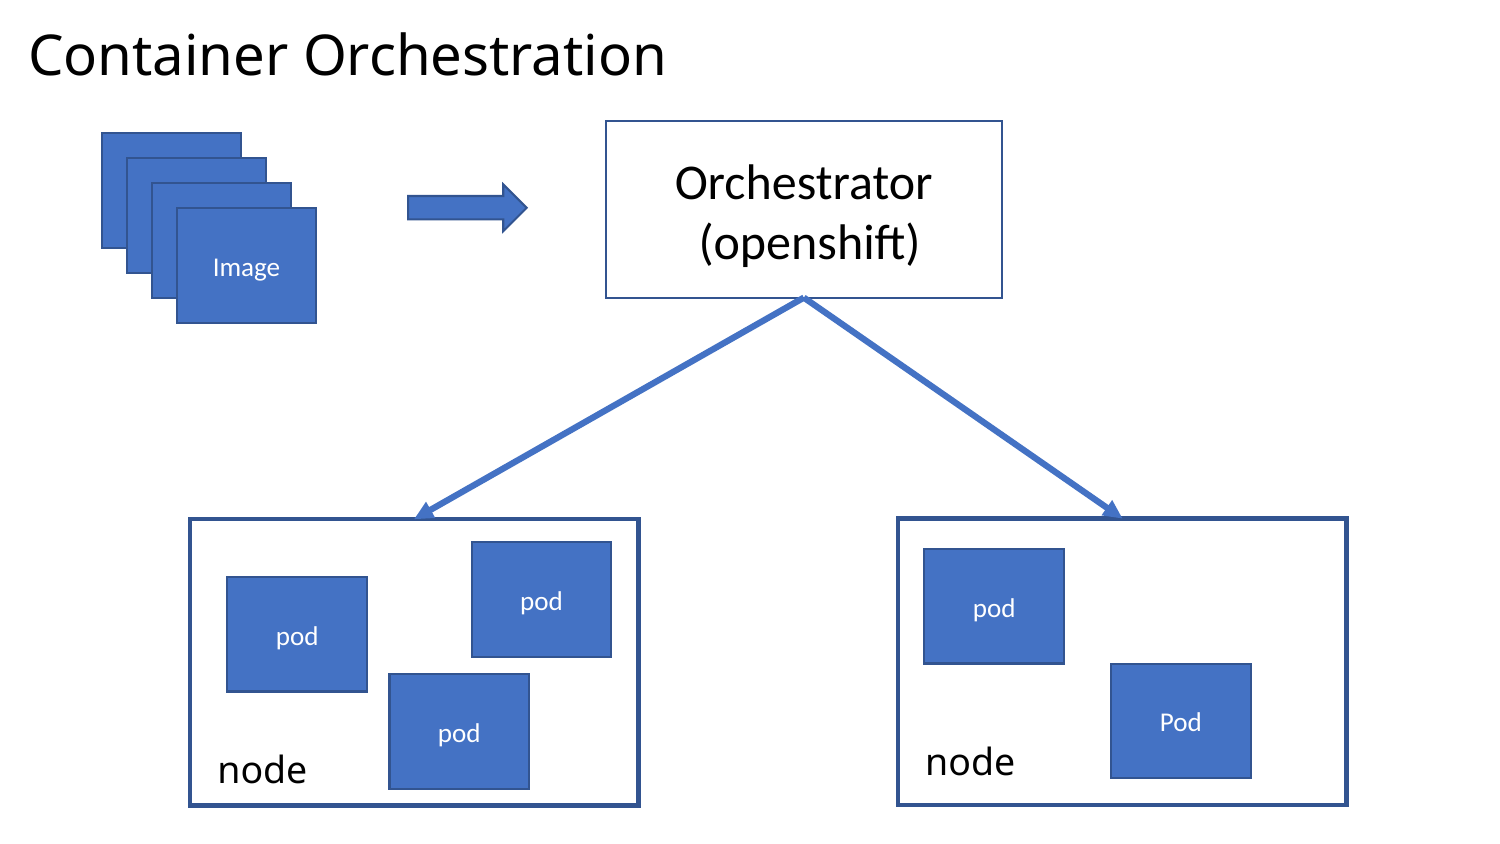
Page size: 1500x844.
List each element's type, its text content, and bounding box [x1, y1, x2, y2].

title Container Orchestration [13, 19, 1307, 96]
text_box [414, 297, 804, 520]
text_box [803, 297, 1123, 519]
text_box [407, 181, 529, 234]
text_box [898, 518, 1347, 805]
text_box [101, 132, 317, 323]
text_box Orchestrator (openshift) [605, 120, 1003, 297]
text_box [190, 519, 639, 806]
